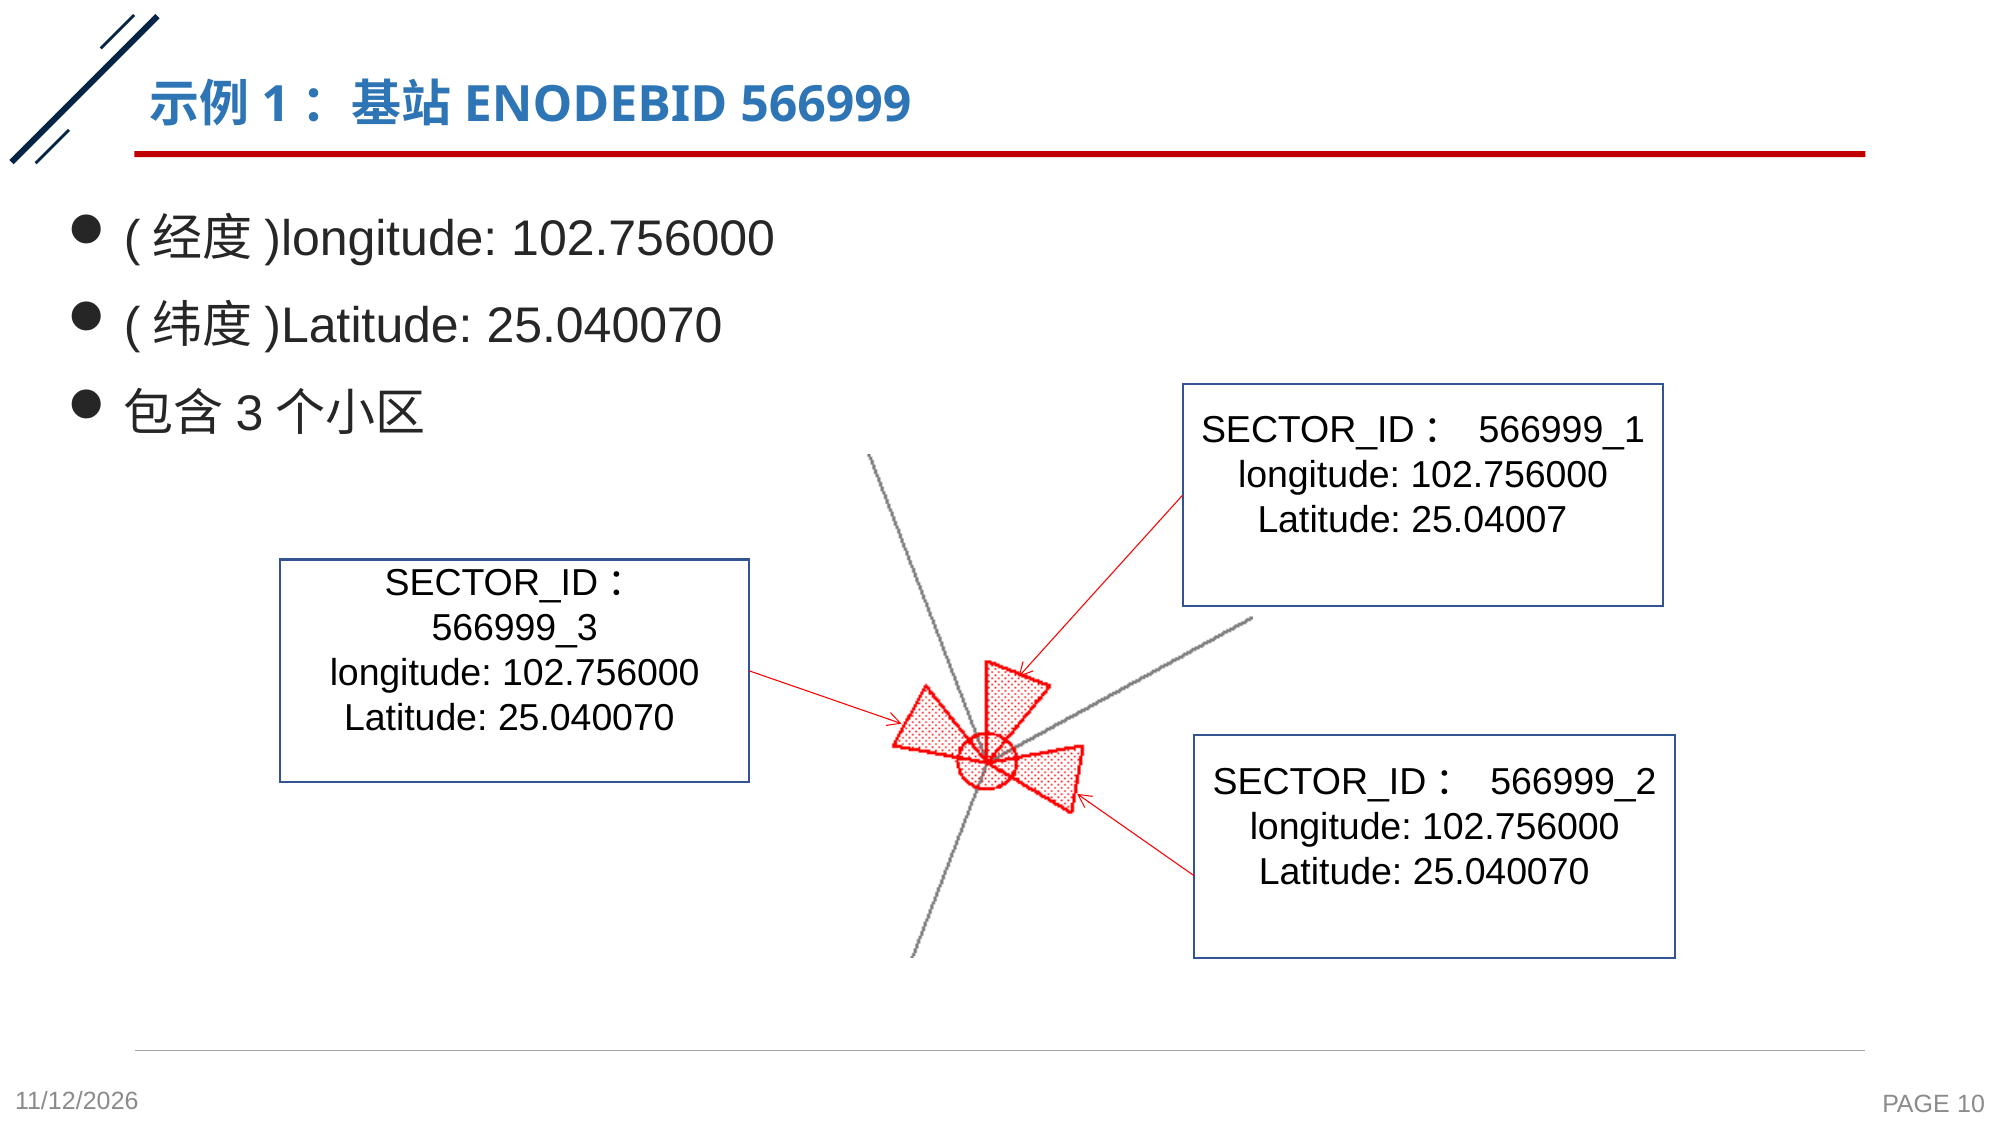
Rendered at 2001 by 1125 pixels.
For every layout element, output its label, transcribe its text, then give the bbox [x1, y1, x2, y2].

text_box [1018, 494, 1183, 677]
text_box SECTOR_ID： 566999_1 longitude: 102.756000 Latitude: 25.04007 [1182, 383, 1664, 607]
slide_number PAGE 10 [1783, 1077, 2000, 1125]
list (经度)longitude: 102.756000 (纬度)Latitude: 25.040070 包含3个小区 [52, 182, 1950, 1063]
picture [737, 453, 1254, 958]
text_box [749, 671, 902, 724]
text_box SECTOR_ID： 566999_2 longitude: 102.756000 Latitude: 25.040070 [1193, 734, 1676, 959]
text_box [1077, 793, 1195, 876]
text_box SECTOR_ID： 566999_3 longitude: 102.756000 Latitude: 25.040070 [279, 558, 737, 783]
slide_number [0, 1073, 178, 1125]
title 示例1：基站ENODEBID 566999 [134, 59, 1866, 150]
